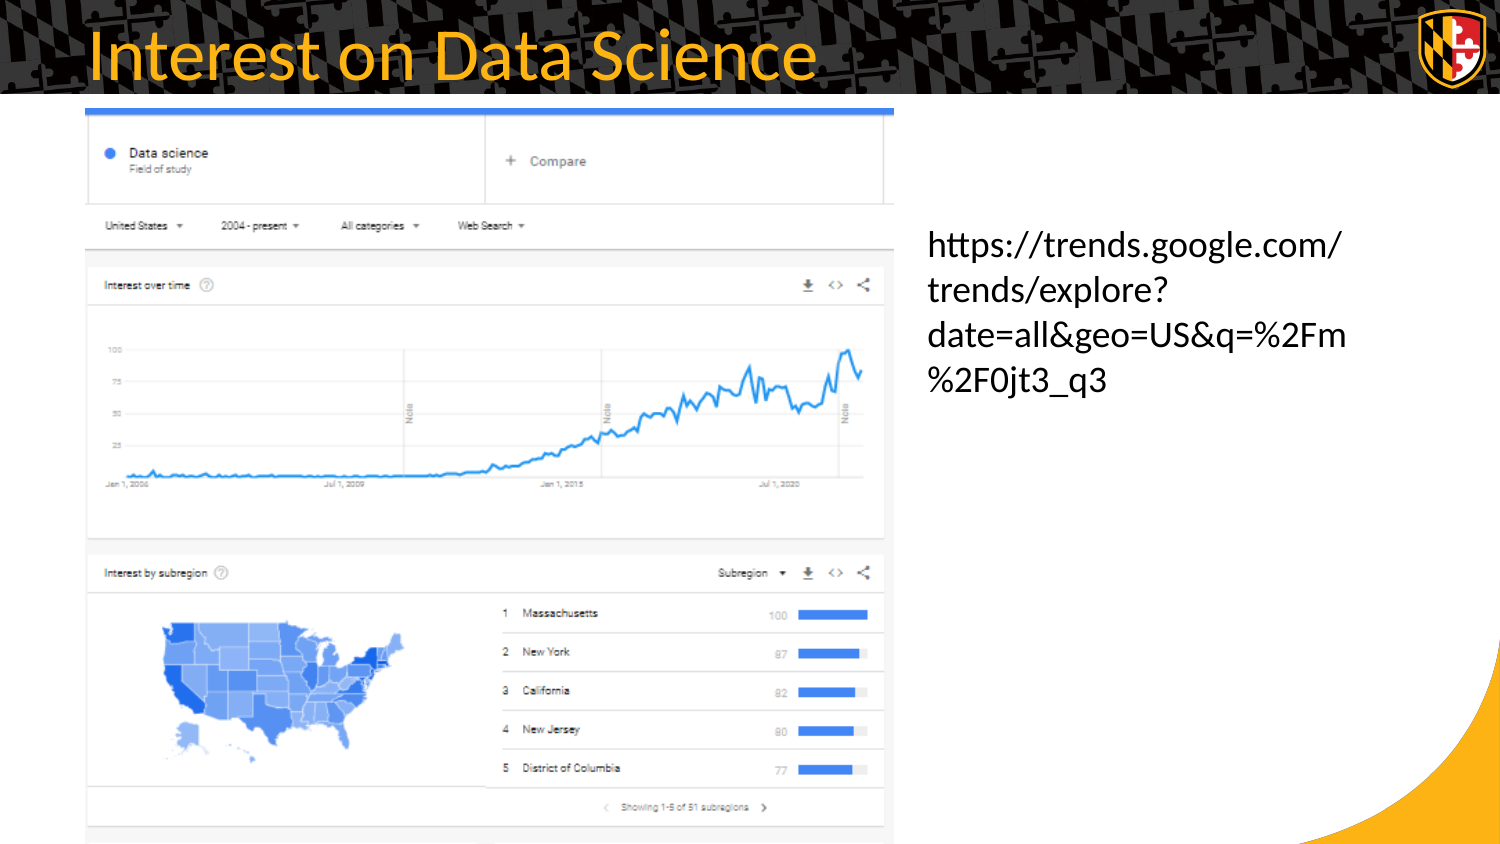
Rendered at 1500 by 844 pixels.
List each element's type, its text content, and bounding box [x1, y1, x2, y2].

text_box [0, 0, 1500, 94]
text_box Interest on Data Science [85, 11, 836, 92]
text_box https://trends.google.com/trends/explore?date=all&geo=US&q=%2Fm%2F0jt3_q3 [912, 212, 1475, 408]
text_box [1299, 639, 1500, 844]
picture [85, 108, 894, 844]
text_box [1418, 9, 1500, 89]
